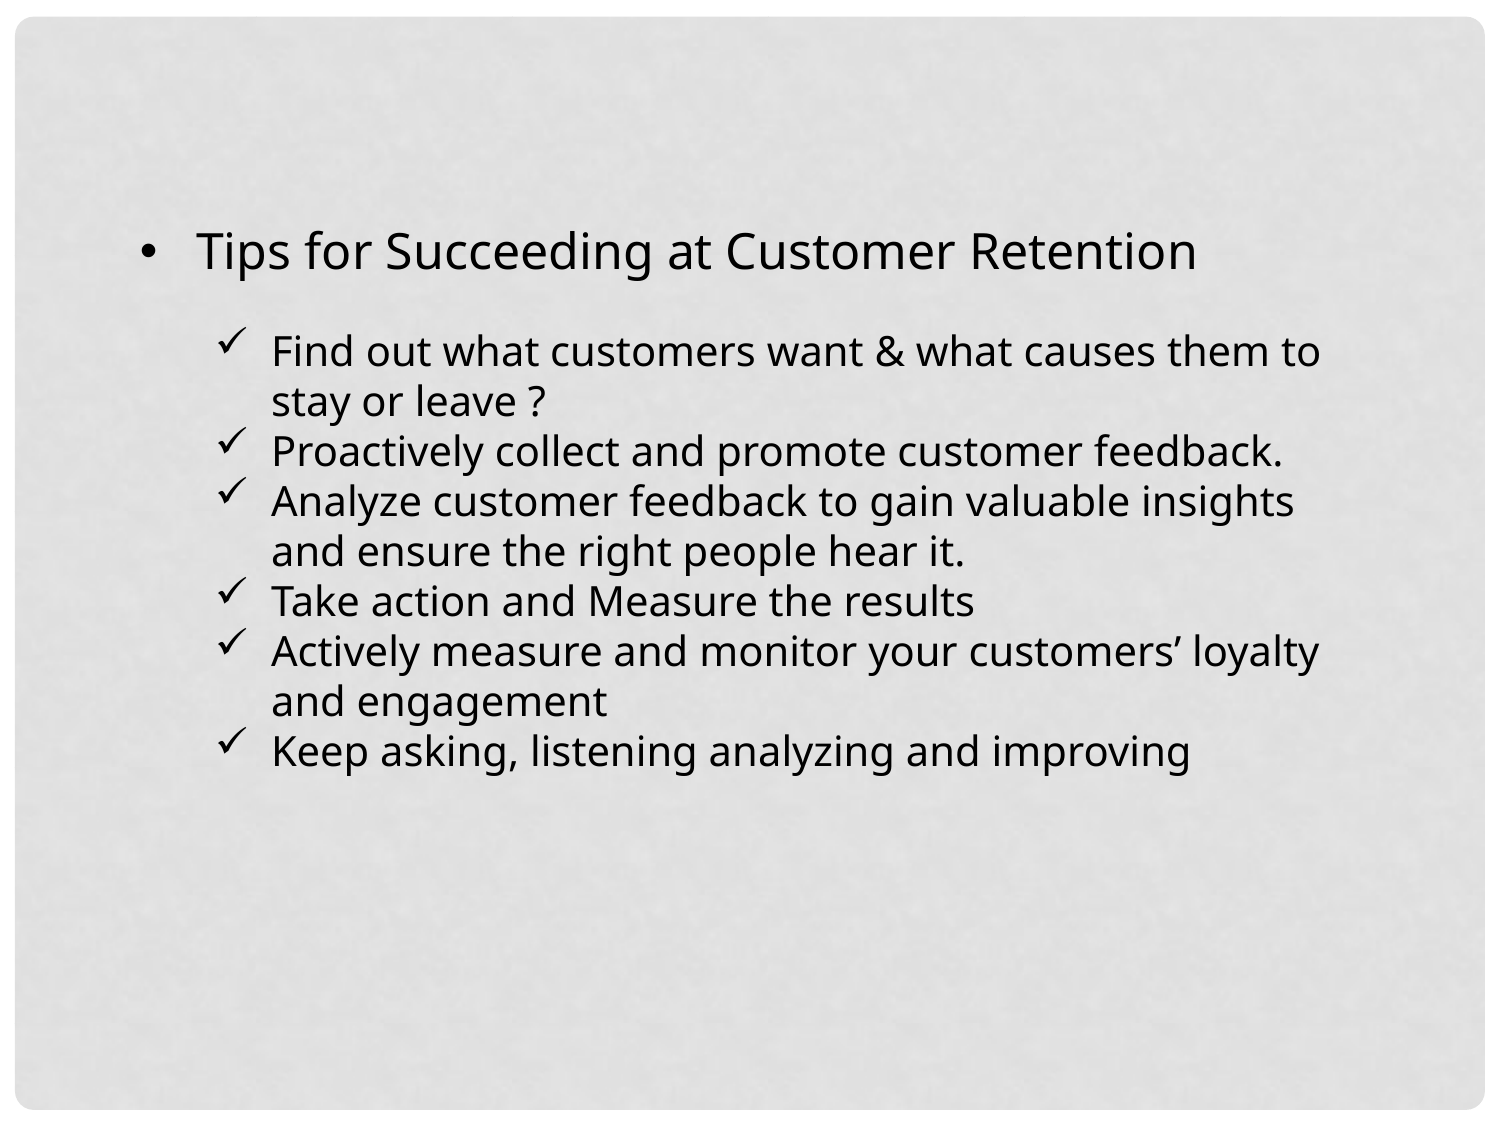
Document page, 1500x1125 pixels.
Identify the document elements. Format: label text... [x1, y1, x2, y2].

text_box Tips for Succeeding at Customer Retention Find out what customers want & what causes them to stay or leave ? Proactively collect and promote customer feedback. Analyze customer feedback to gain valuable insights and ensure the right people hear it. Take action and Measure the results Actively measure and monitor your customers’ loyalty and engagement Keep asking, listening analyzing and improving [125, 212, 1363, 783]
